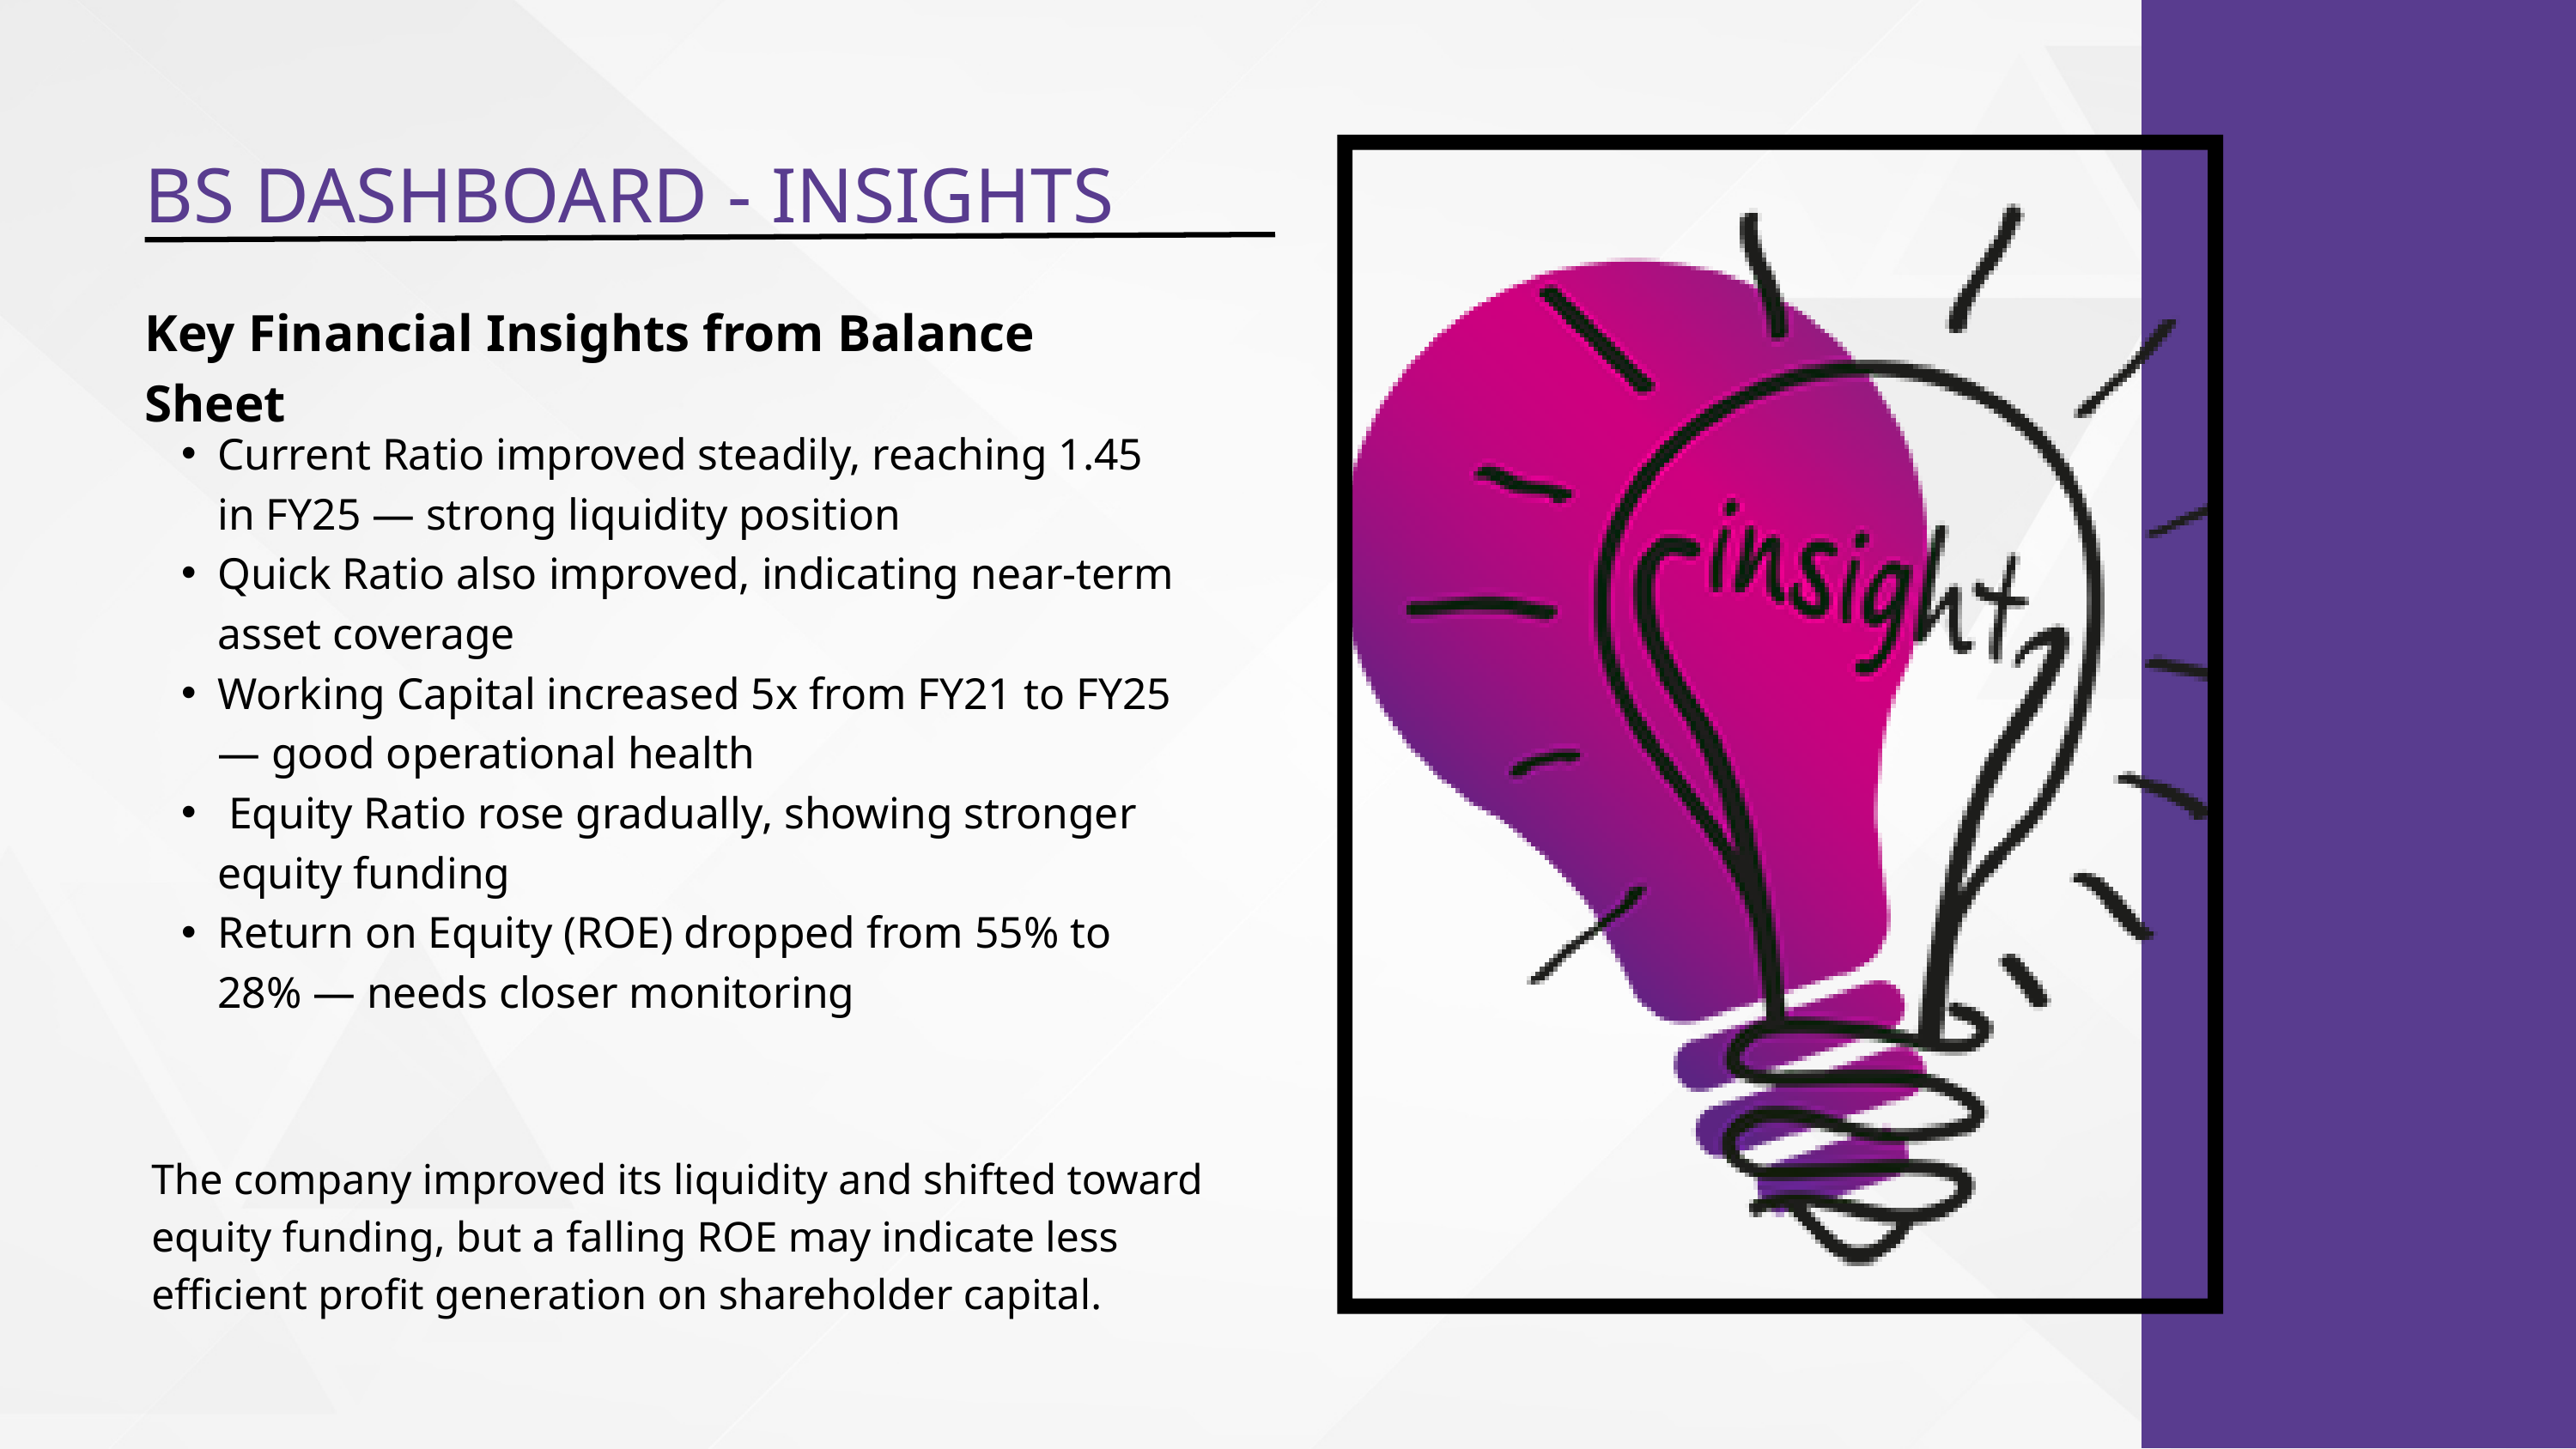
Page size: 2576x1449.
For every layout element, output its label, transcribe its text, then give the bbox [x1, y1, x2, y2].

text_box Key Financial Insights from Balance Sheet [144, 291, 1178, 432]
text_box BS DASHBOARD - INSIGHTS [144, 132, 1289, 239]
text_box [1337, 134, 2224, 1314]
text_box Current Ratio improved steadily, reaching 1.45 in FY25 — strong liquidity position Quick Ratio also improved, indicating near-term asset coverage Working Capital increased 5x from FY21 to FY25 — good operational health Equity Ratio rose gradually, showing stronger equity funding Return on Equity (ROE) dropped from 55% to 28% — needs closer monitoring [144, 432, 1178, 1077]
text_box The company improved its liquidity and shifted toward equity funding, but a falling ROE may indicate less efficient profit generation on shareholder capital. [151, 1144, 1282, 1319]
text_box [0, 0, 2141, 1449]
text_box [2141, 0, 2576, 1449]
